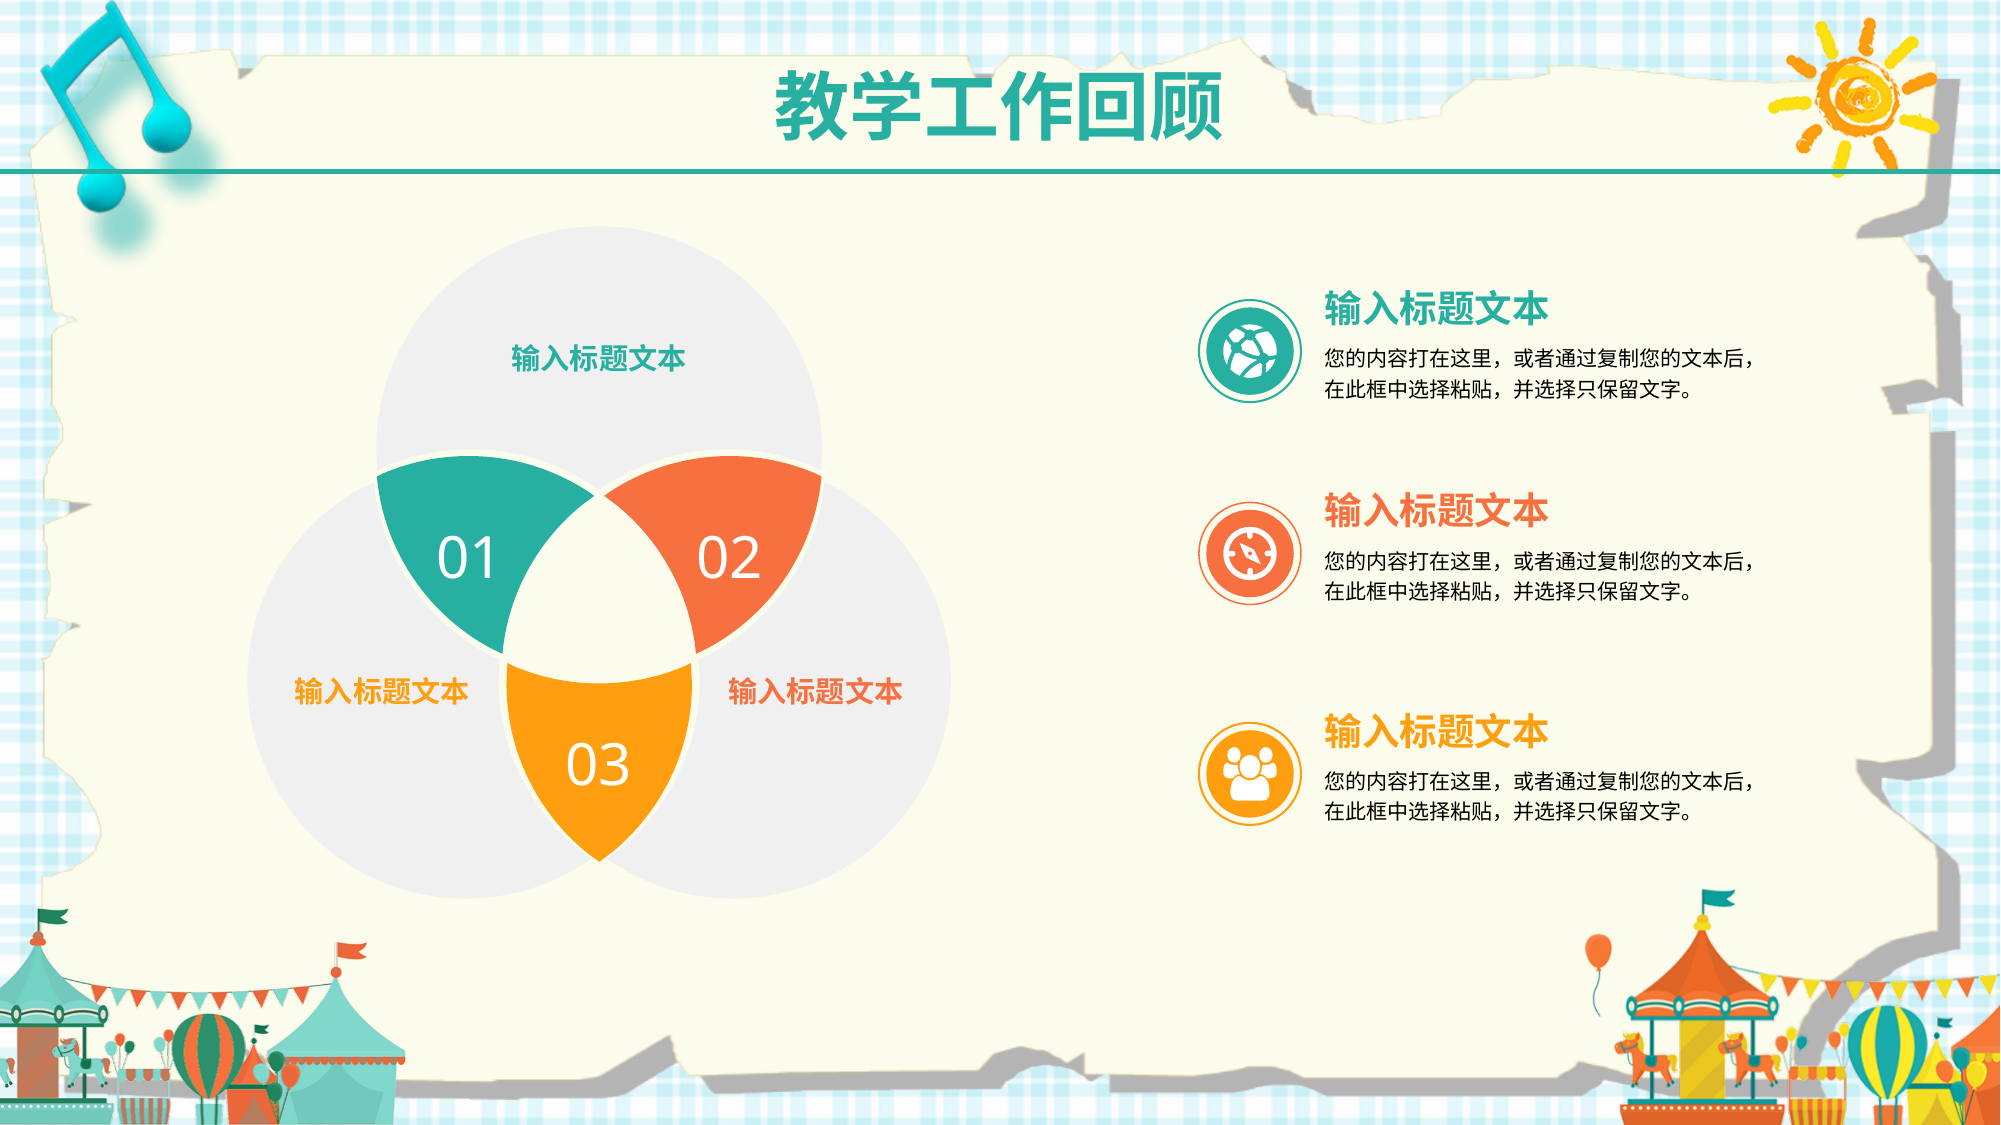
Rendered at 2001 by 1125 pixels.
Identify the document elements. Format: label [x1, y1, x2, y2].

text_box [247, 226, 951, 899]
text_box [1198, 274, 1753, 428]
text_box [1198, 697, 1753, 851]
text_box [1198, 477, 1753, 630]
picture [0, 0, 2001, 1125]
